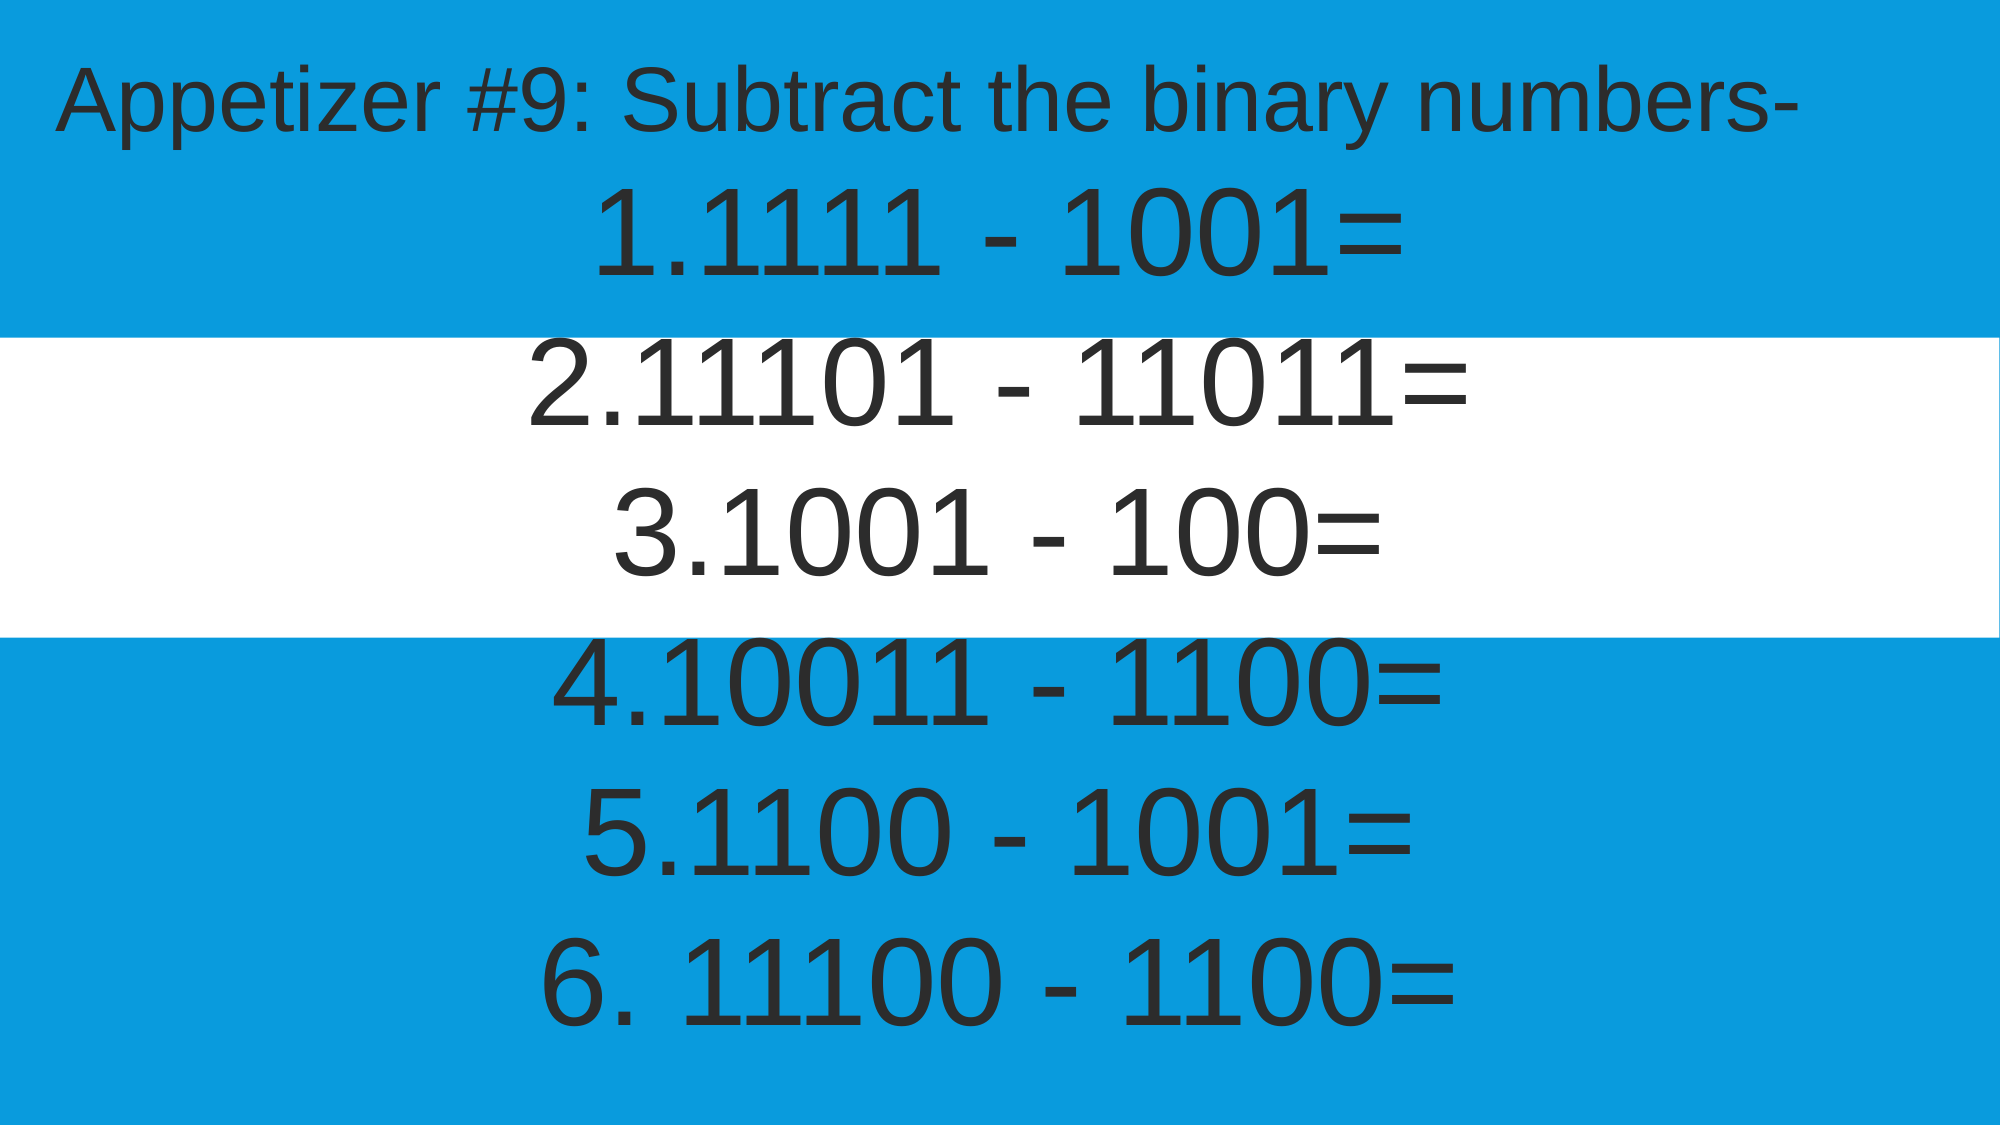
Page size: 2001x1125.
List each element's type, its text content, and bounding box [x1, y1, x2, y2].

text_box Appetizer #9: Subtract the binary numbers- 1111 - 1001= 2.11101 - 11011= 3.1001 - 100= 4.10011 - 1100= 5.1100 - 1001= 6. 11100 - 1100= [40, 32, 1959, 1125]
